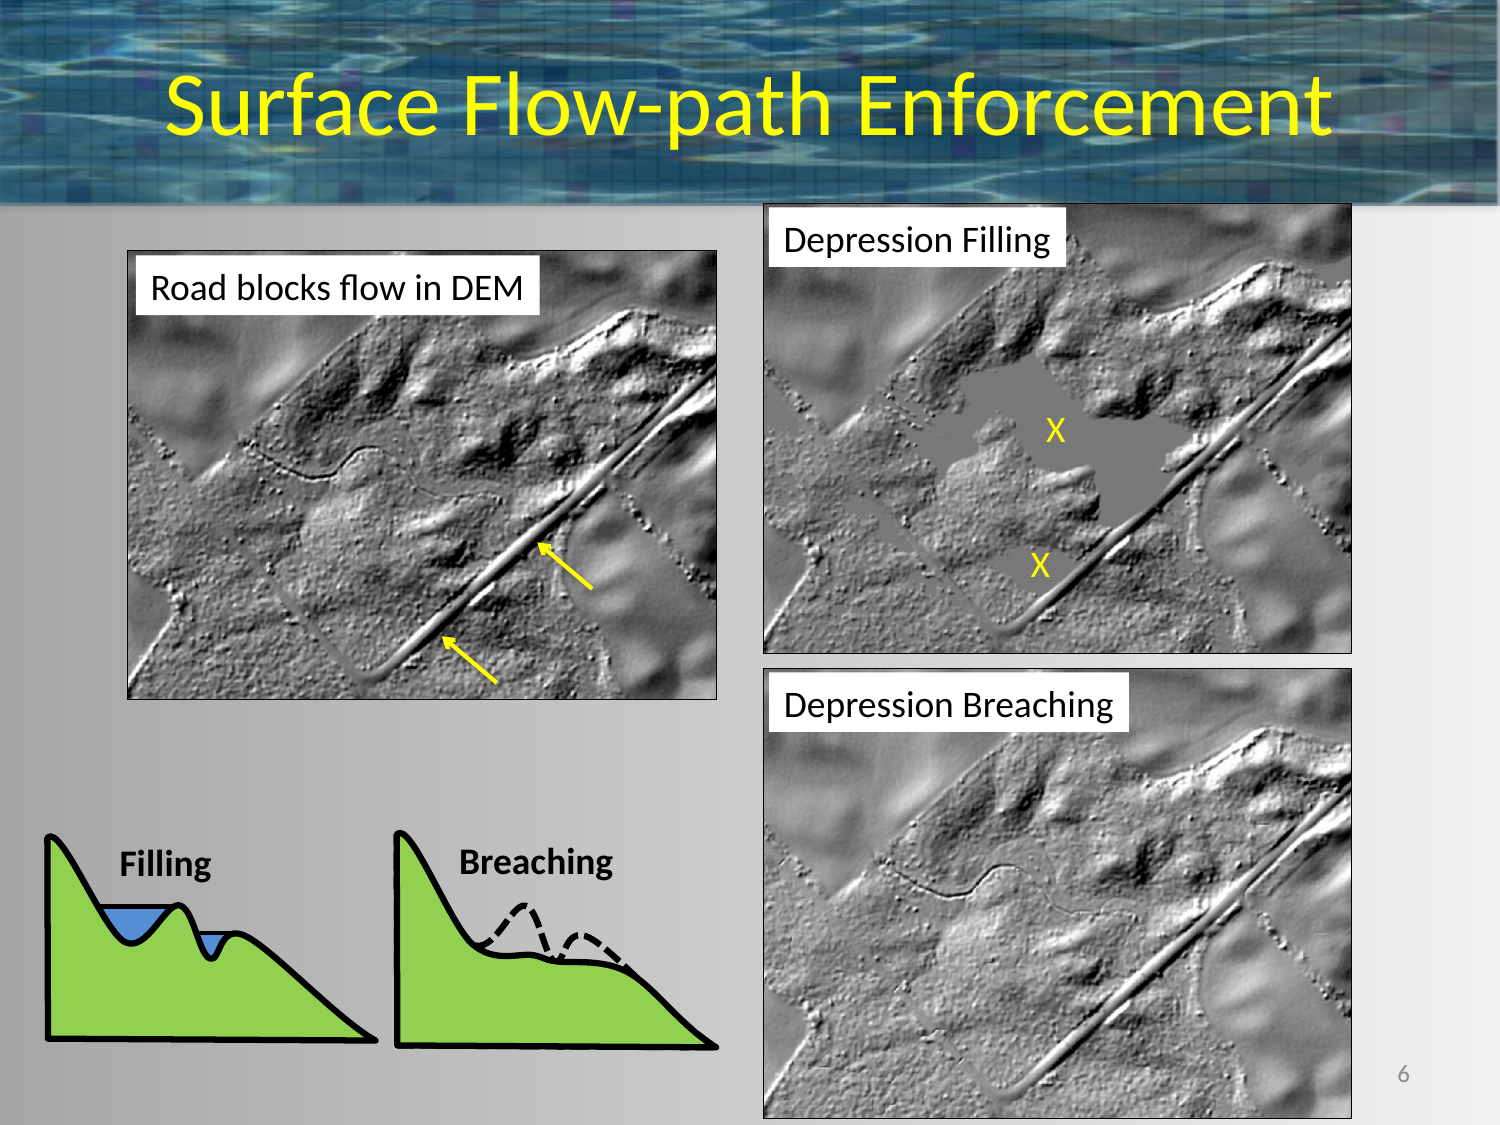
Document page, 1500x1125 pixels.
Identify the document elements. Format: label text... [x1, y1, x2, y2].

title Surface Flow-path Enforcement [75, 5, 1425, 193]
slide_number 6 [1356, 1042, 1425, 1103]
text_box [47, 823, 376, 1041]
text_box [762, 668, 1352, 1119]
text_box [396, 829, 717, 1048]
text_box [127, 250, 717, 700]
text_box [762, 203, 1352, 654]
picture [0, 0, 1500, 206]
